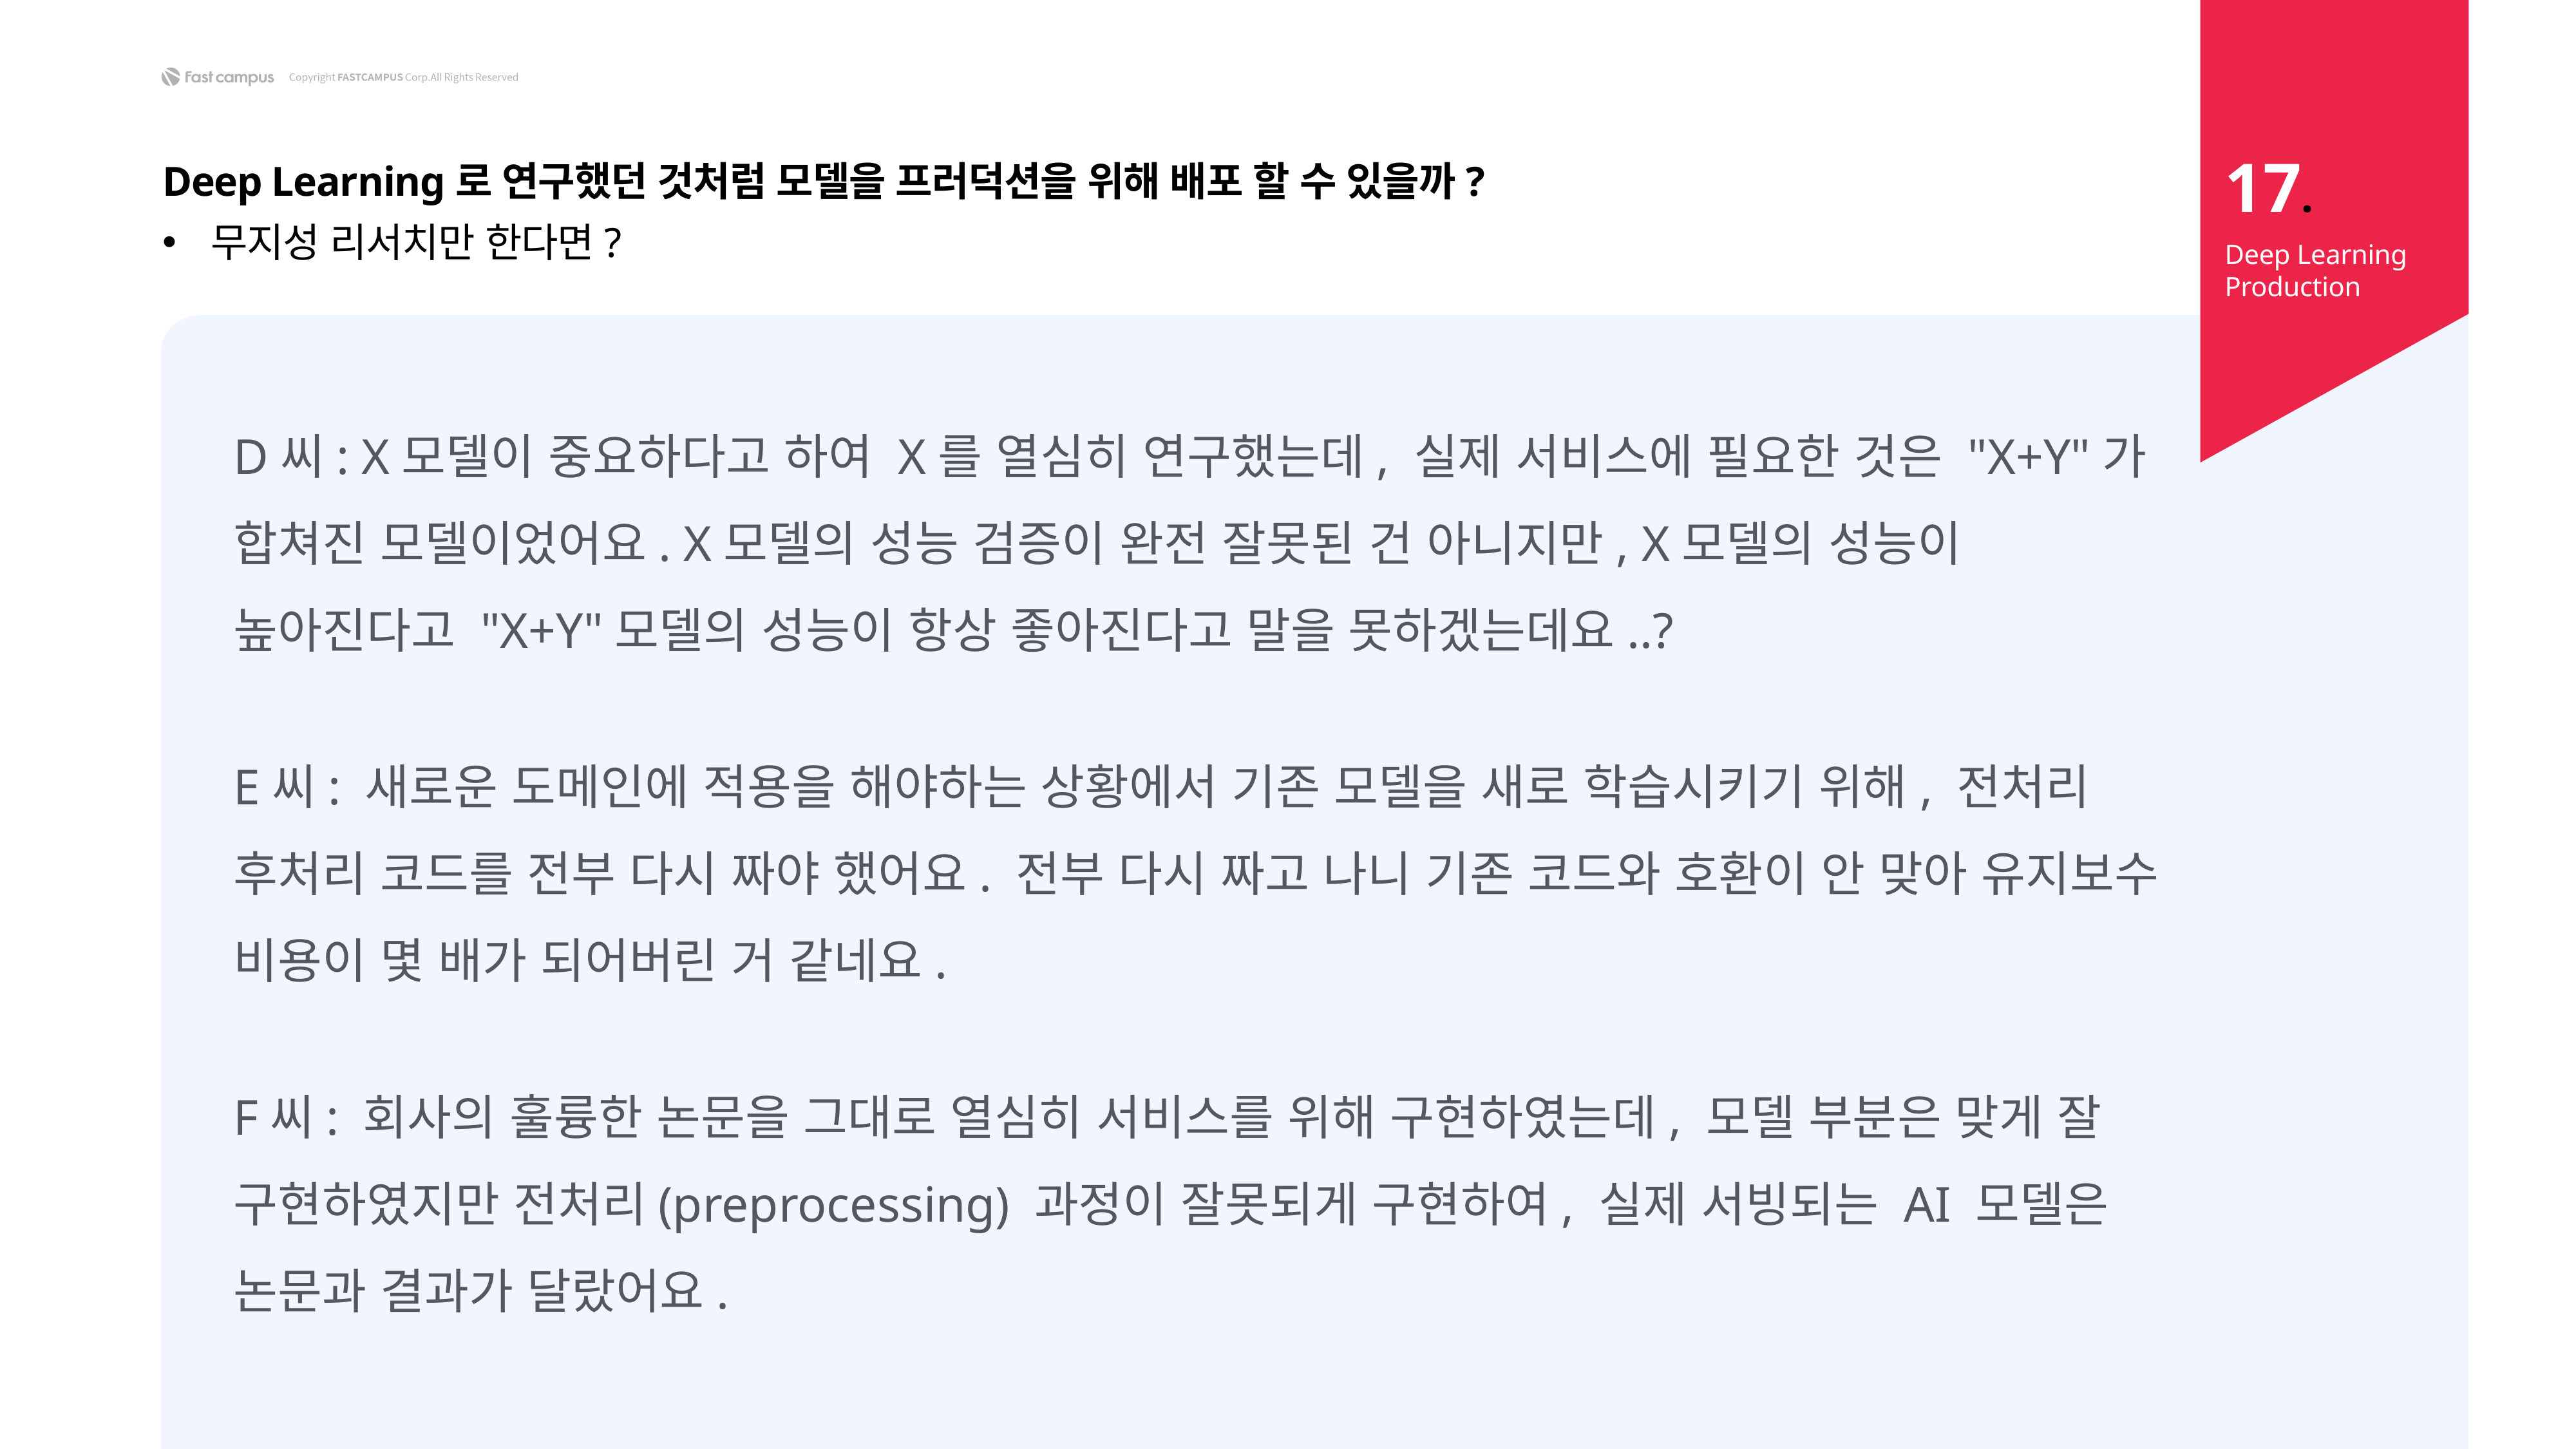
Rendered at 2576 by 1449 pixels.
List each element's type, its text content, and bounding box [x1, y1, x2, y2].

picture [0, 0, 2576, 1449]
text_box Deep Learning로 연구했던 것처럼 모델을 프러덕션을 위해 배포 할 수 있을까? 무지성 리서치만 한다면? [160, 154, 1904, 267]
text_box Deep Learning Production [2200, 232, 2469, 308]
text_box D씨: X모델이 중요하다고 하여 X를 열심히 연구했는데, 실제 서비스에 필요한 것은 "X+Y"가 합쳐진 모델이었어요. X모델의 성능 검증이 완전 잘못된 건 아니지만, X모델의 성능이 높아진다고 "X+Y"모델의 성능이 항상 좋아진다고 말을 못하겠는데요..? E씨: 새로운 도메인에 적용을 해야하는 상황에서 기존 모델을 새로 학습시키기 위해, 전처리 후처리 코드를 전부 다시 짜야 했어요. 전부 다시 짜고 나니 기존 코드와 호환이 안 맞아 유지보수 비용이 몇 배가 되어버린 거 같네요. F씨: 회사의 훌륭한 논문을 그대로 열심히 서비스를 위해 구현하였는데, 모델 부분은 맞게 잘 구현하였지만 전처리(preprocessing) 과정이 잘못되게 구현하여, 실제 서빙되는 AI 모델은 논문과 결과가 달랐어요. [223, 392, 2201, 1323]
text_box 17. [2200, 148, 2469, 232]
